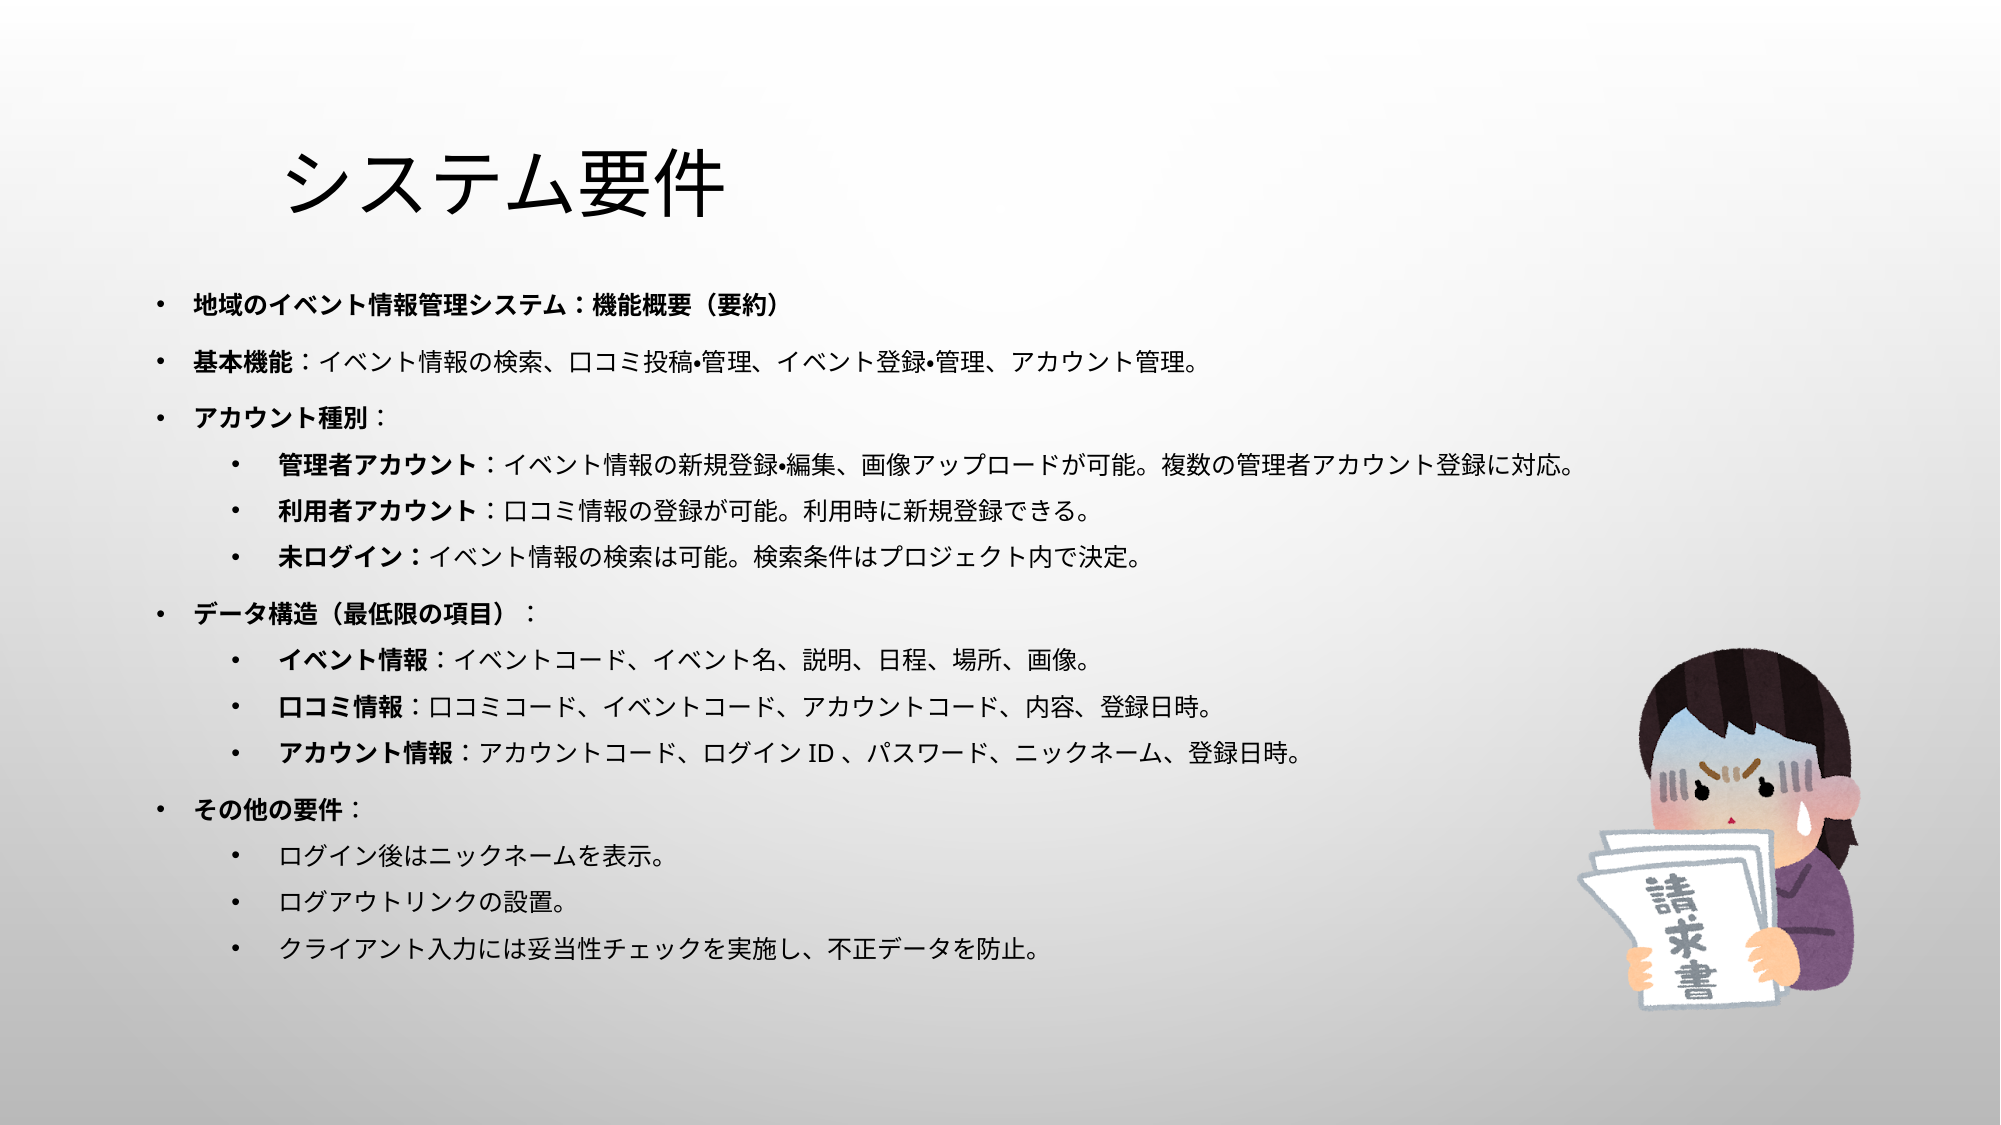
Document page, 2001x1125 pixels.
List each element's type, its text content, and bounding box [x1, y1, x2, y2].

picture [0, 0, 2000, 1125]
title システム要件 [264, 99, 1571, 275]
list 地域のイベント情報管理システム：機能概要（要約） 基本機能：イベント情報の検索、口コミ投稿・管理、イベント登録・管理、アカウント管理。 アカウント種別： 管理者アカウント：イベント情報の新規登録・編集、画像アップロードが可能。複数の管理者アカウント登録に対応。 利用者アカウント：口コミ情報の登録が可能。利用時に新規登録できる。 未ログイン：イベント情報の検索は可能。検索条件はプロジェクト内で決定。 データ構造（最低限の項目）： イベント情報：イベントコード、イベント名、説明、日程、場所、画像。 口コミ情報：口コミコード、イベントコード、アカウントコード、内容、登録日時。 アカウント情報：アカウントコード、ログインID、パスワード、ニックネーム、登録日時。 その他の要件： ログイン後はニックネームを表示。 ログアウトリンクの設置。 クライアント入力には妥当性チェックを実施し、不正データを防止。 [141, 275, 1584, 1105]
